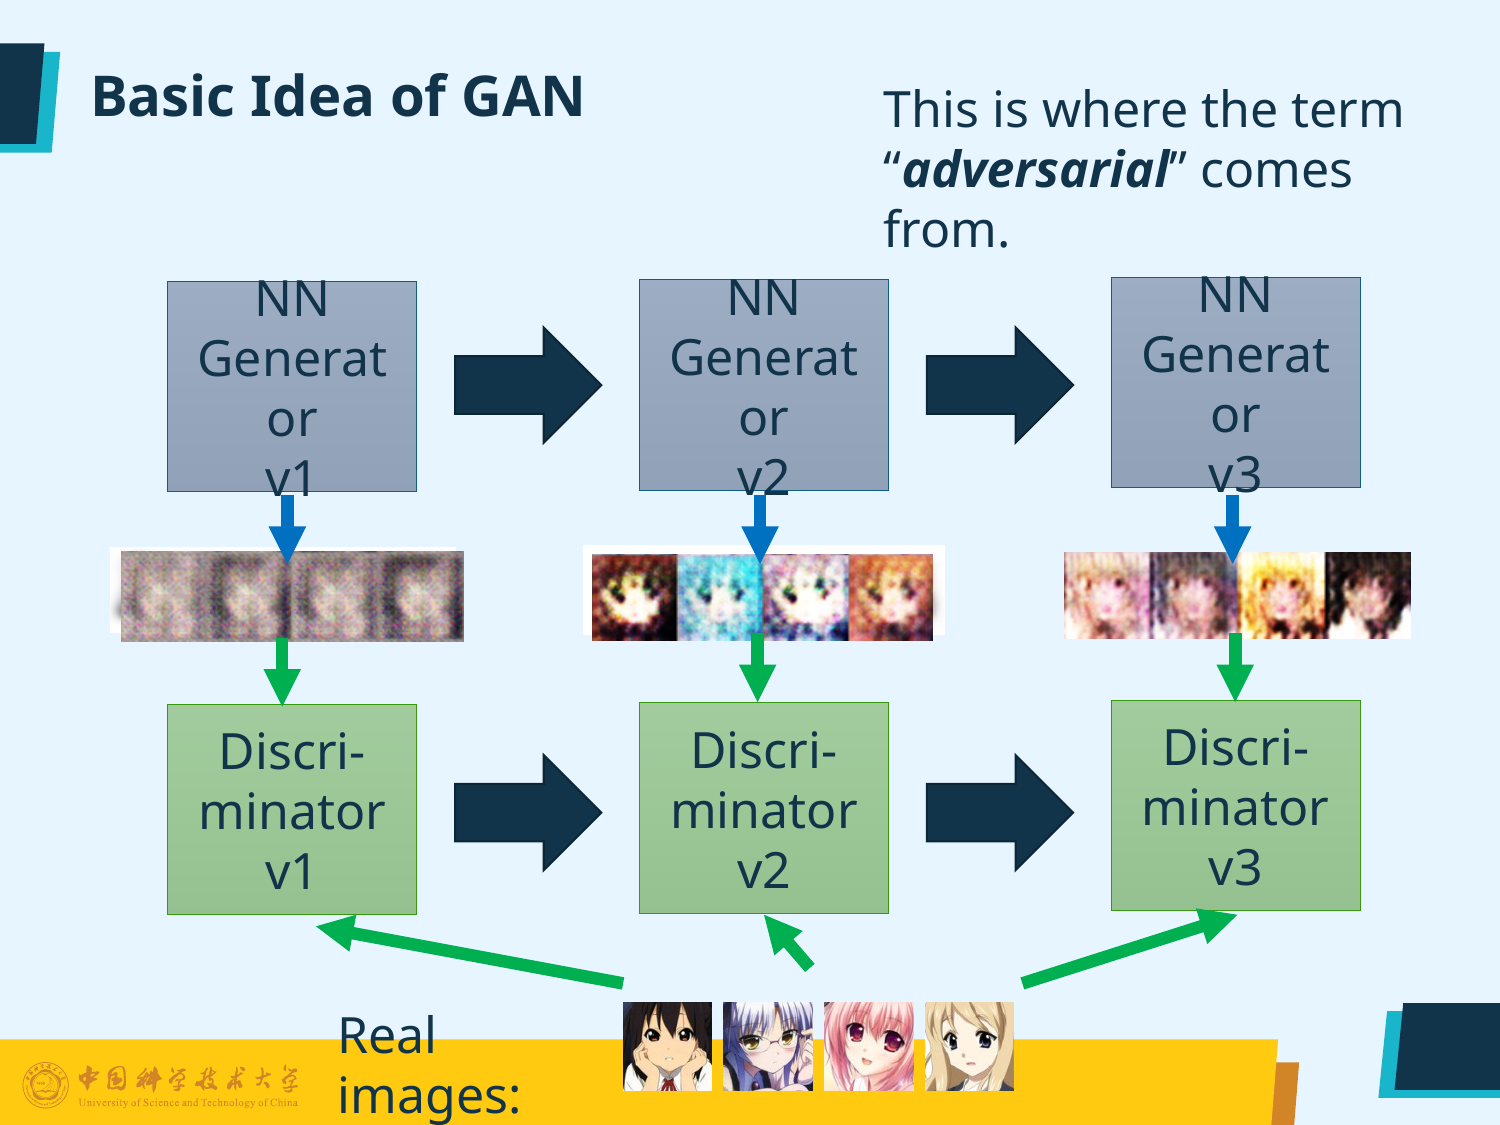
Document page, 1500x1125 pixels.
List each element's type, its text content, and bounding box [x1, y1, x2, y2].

title Basic Idea of GAN [75, 43, 1397, 153]
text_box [1022, 914, 1238, 984]
text_box Discri-minator v1 [167, 704, 417, 915]
picture [622, 1002, 712, 1092]
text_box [764, 914, 810, 968]
picture [723, 1002, 813, 1092]
picture [110, 547, 464, 642]
picture [583, 545, 945, 641]
text_box [925, 752, 1075, 873]
text_box NN Generator v2 [639, 279, 889, 491]
text_box NN Generator v3 [1111, 277, 1361, 488]
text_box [315, 926, 624, 984]
text_box Real images: [323, 996, 623, 1125]
text_box Discri-minator v2 [639, 702, 889, 914]
text_box Discri-minator v3 [1111, 700, 1361, 911]
text_box [454, 325, 603, 446]
text_box NN Generator v1 [167, 281, 417, 492]
picture [824, 1002, 914, 1092]
picture [925, 1002, 1014, 1092]
text_box [925, 325, 1075, 446]
picture [1064, 552, 1411, 639]
text_box This is where the term “adversarial” comes from. [868, 69, 1435, 265]
text_box [454, 752, 603, 873]
